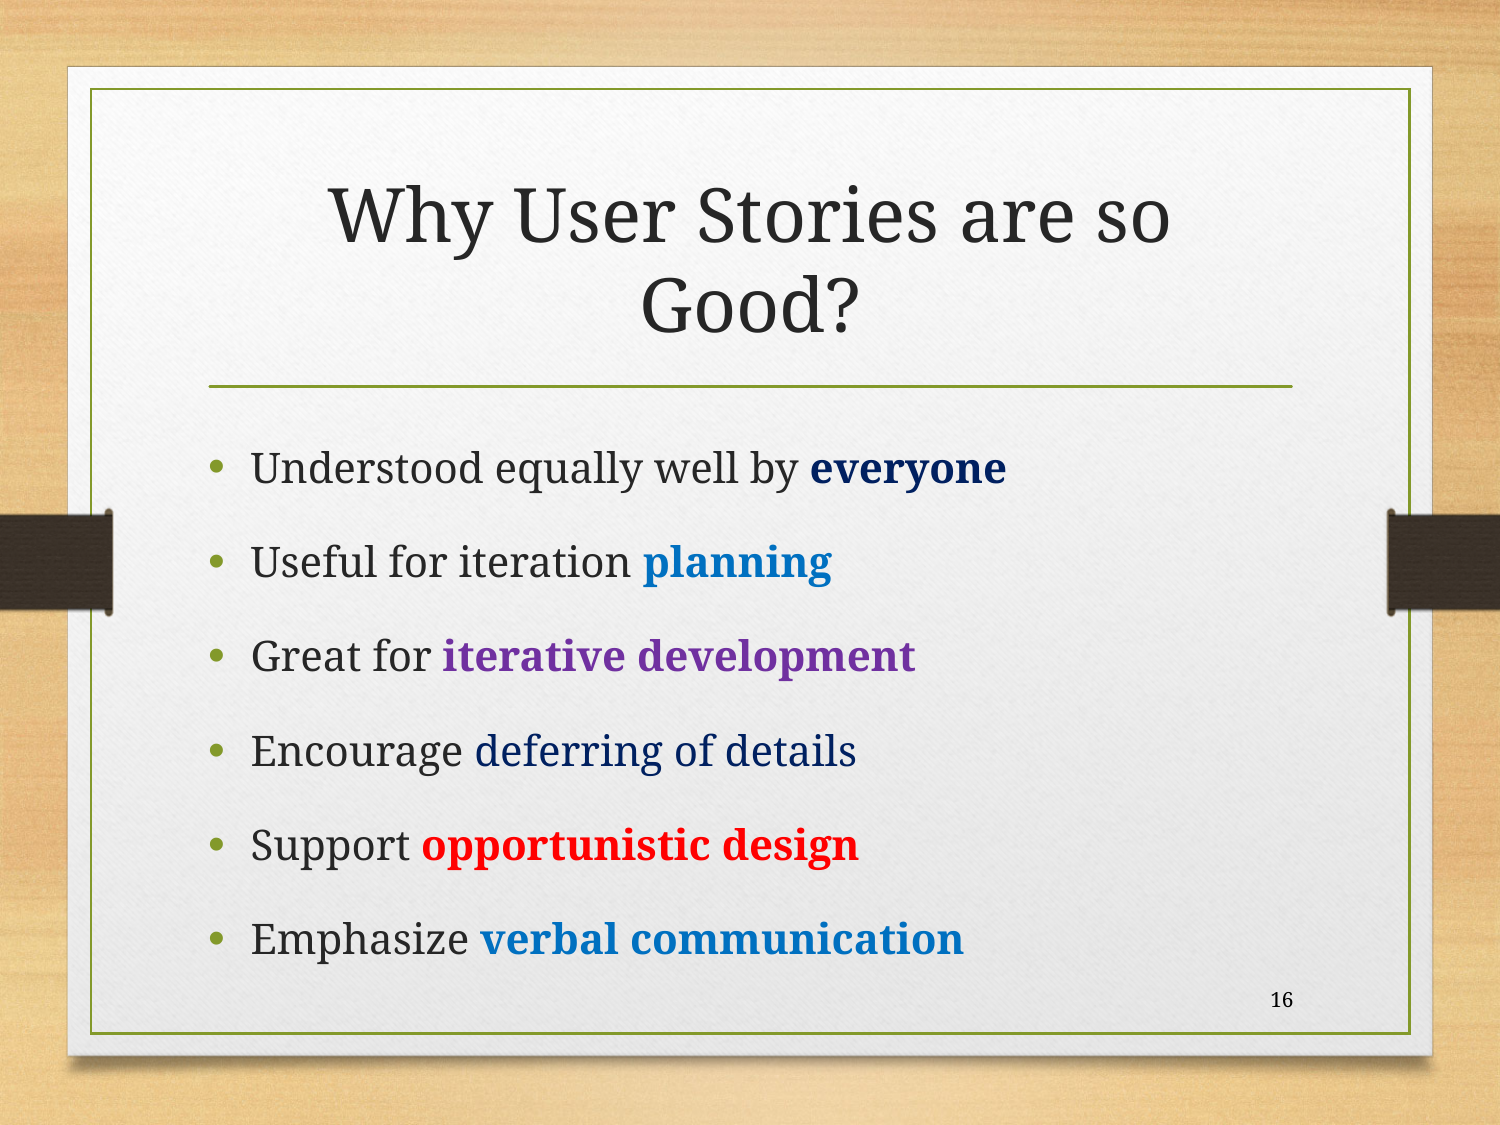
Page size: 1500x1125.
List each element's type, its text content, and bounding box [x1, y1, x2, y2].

title Why User Stories are so Good? [193, 150, 1309, 365]
picture [0, 0, 1500, 1125]
list Understood equally well by everyone Useful for iteration planning Great for iterative development Encourage deferring of details Support opportunistic design Emphasize verbal communication [193, 408, 1309, 974]
slide_number 16 [1243, 977, 1309, 1024]
